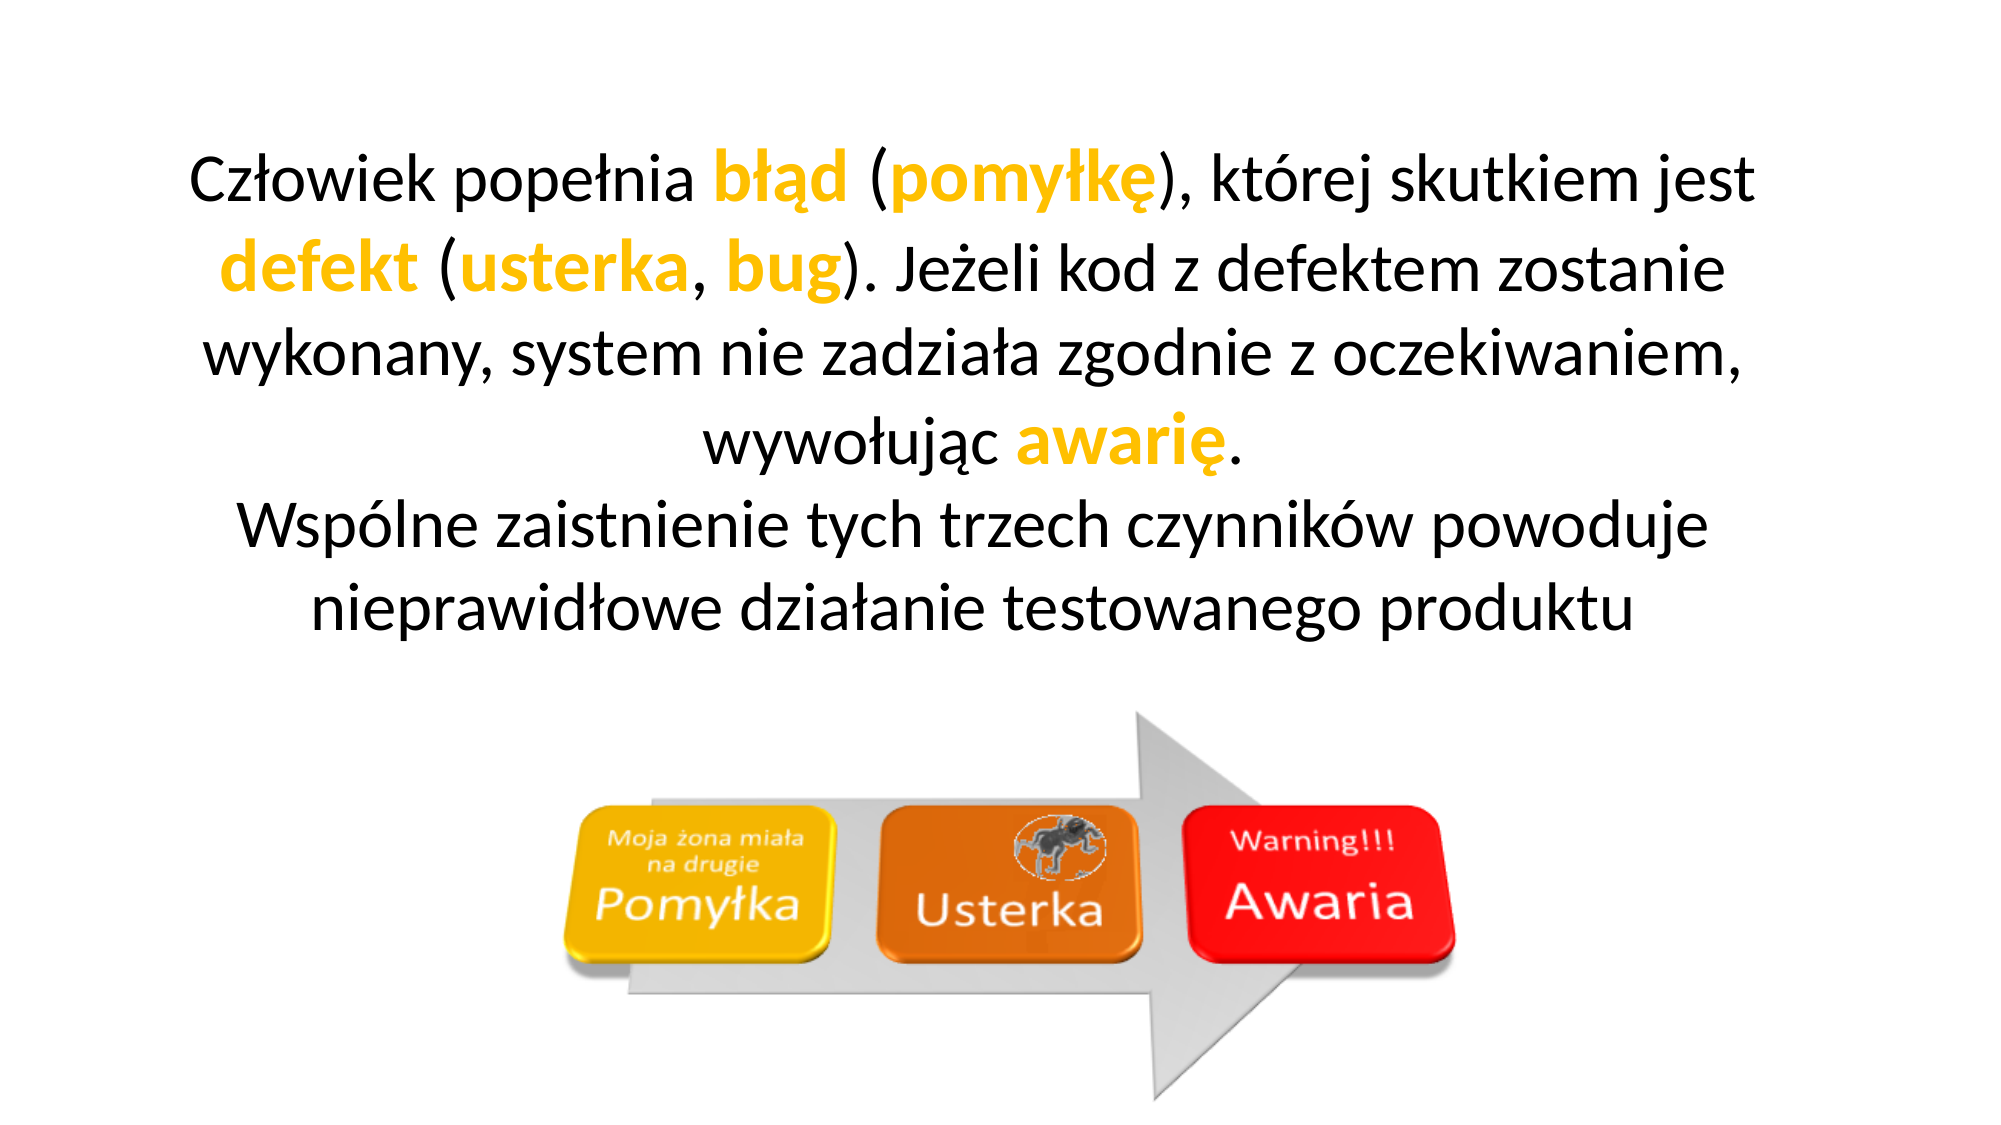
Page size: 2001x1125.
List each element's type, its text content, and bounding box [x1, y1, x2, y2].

picture [552, 707, 1469, 1103]
text_box Człowiek popełnia błąd (pomyłkę), której skutkiem jest defekt (usterka, bug). Jeżeli kod z defektem zostanie wykonany, system nie zadziała zgodnie z oczekiwaniem, wywołując awarię. Wspólne zaistnienie tych trzech czynników powoduje nieprawidłowe działanie testowanego produktu [69, 119, 1878, 590]
